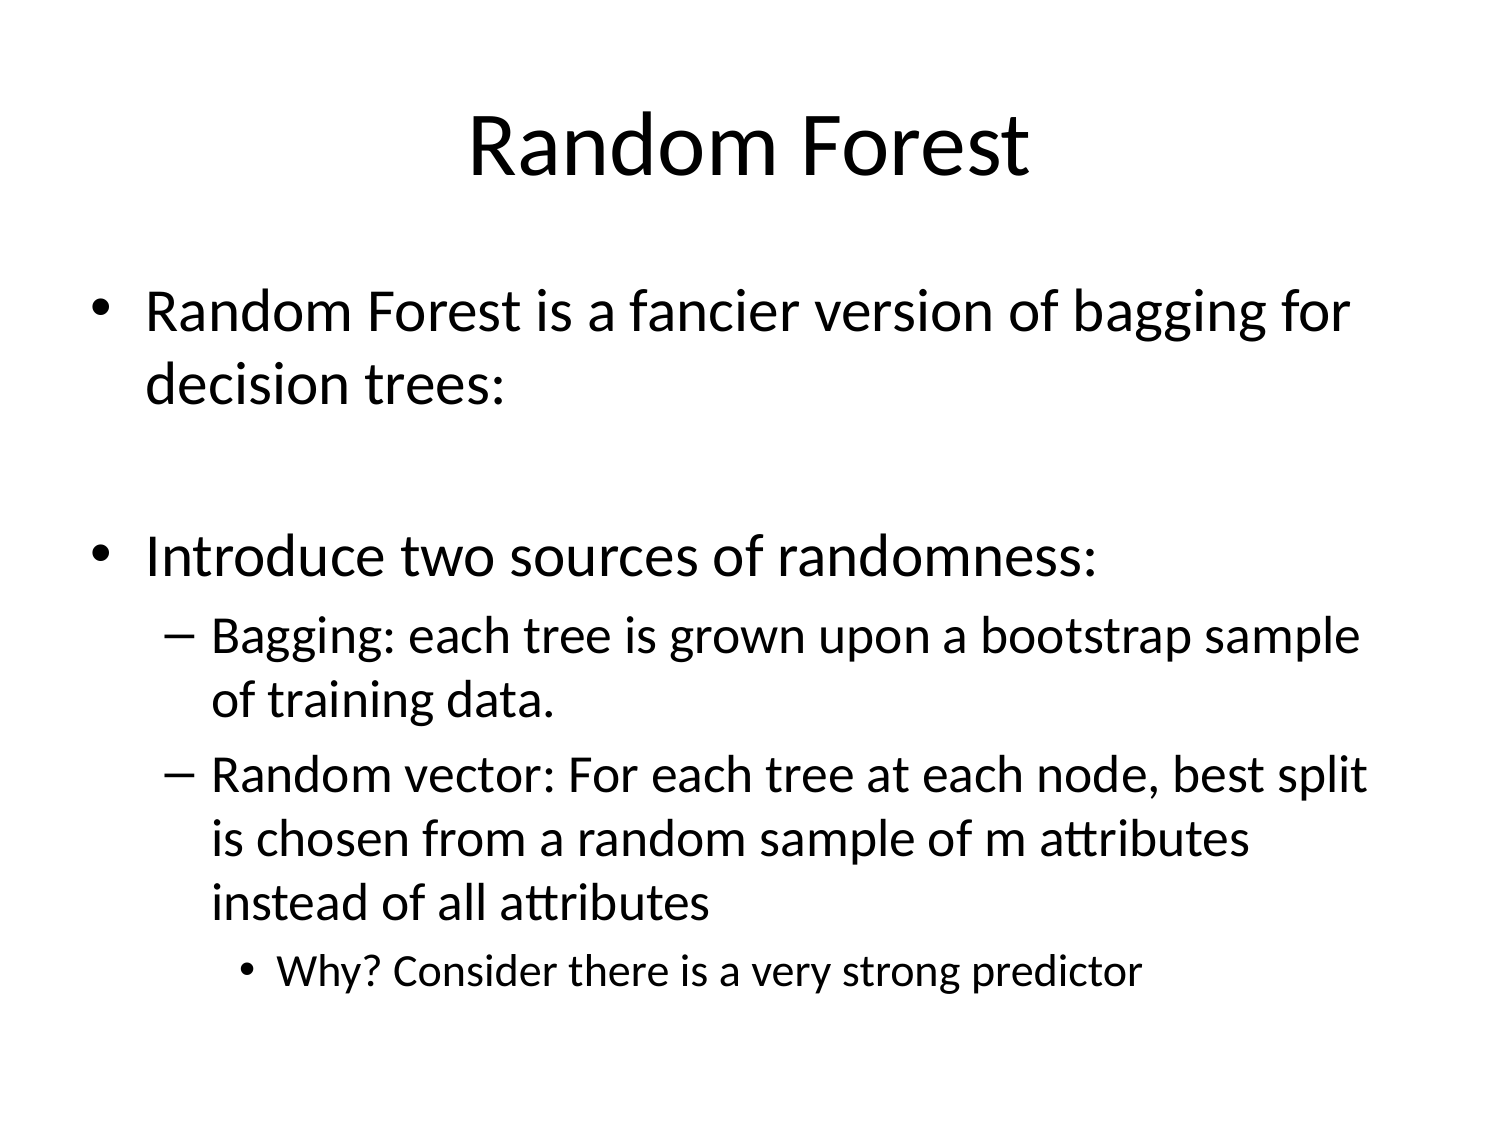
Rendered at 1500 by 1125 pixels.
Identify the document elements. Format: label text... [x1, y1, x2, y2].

title Random Forest [75, 45, 1425, 233]
list Random Forest is a fancier version of bagging for decision trees: Introduce two sources of randomness: Bagging: each tree is grown upon a bootstrap sample of training data. Random vector: For each tree at each node, best split is chosen from a random sample of m attributes instead of all attributes Why? Consider there is a very strong predictor [75, 262, 1425, 1005]
